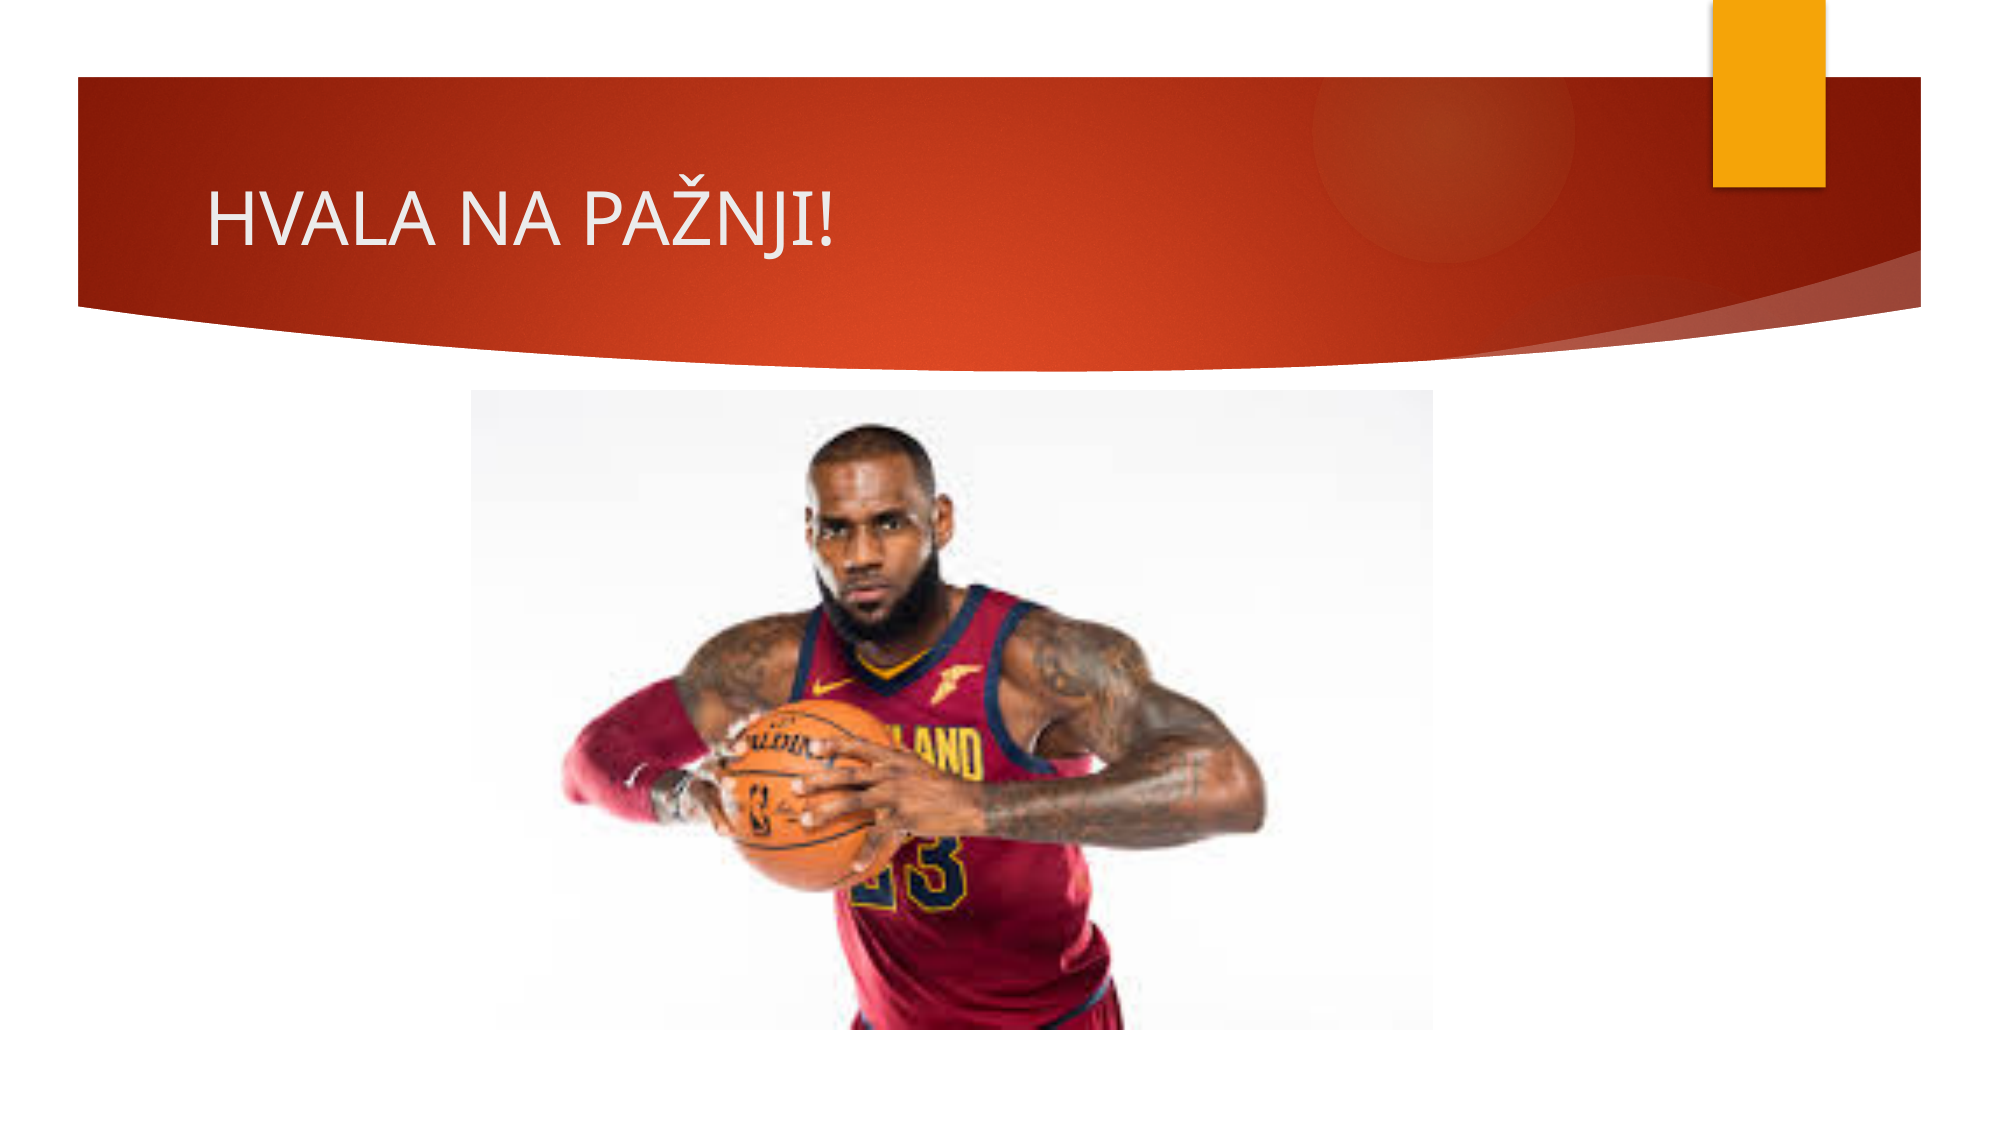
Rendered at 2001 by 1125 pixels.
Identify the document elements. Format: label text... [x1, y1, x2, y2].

title HVALA NA PAŽNJI! [189, 155, 1627, 275]
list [471, 390, 1433, 1031]
